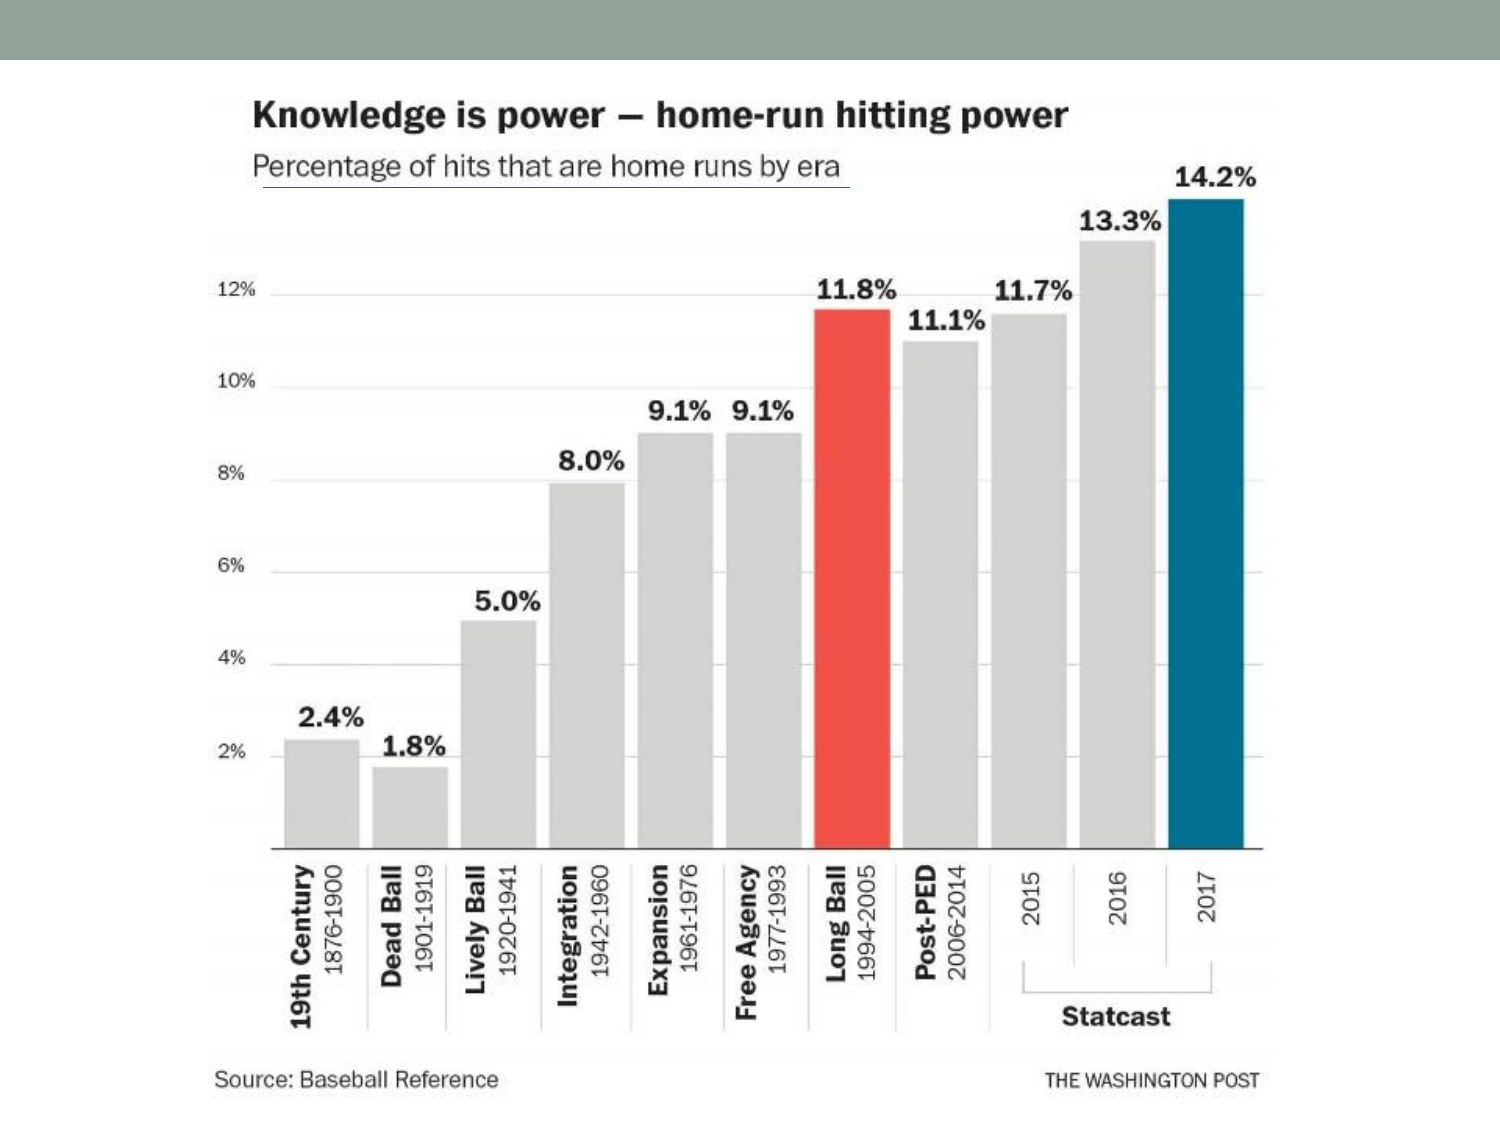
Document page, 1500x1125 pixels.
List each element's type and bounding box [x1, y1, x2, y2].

picture [208, 87, 1276, 1098]
